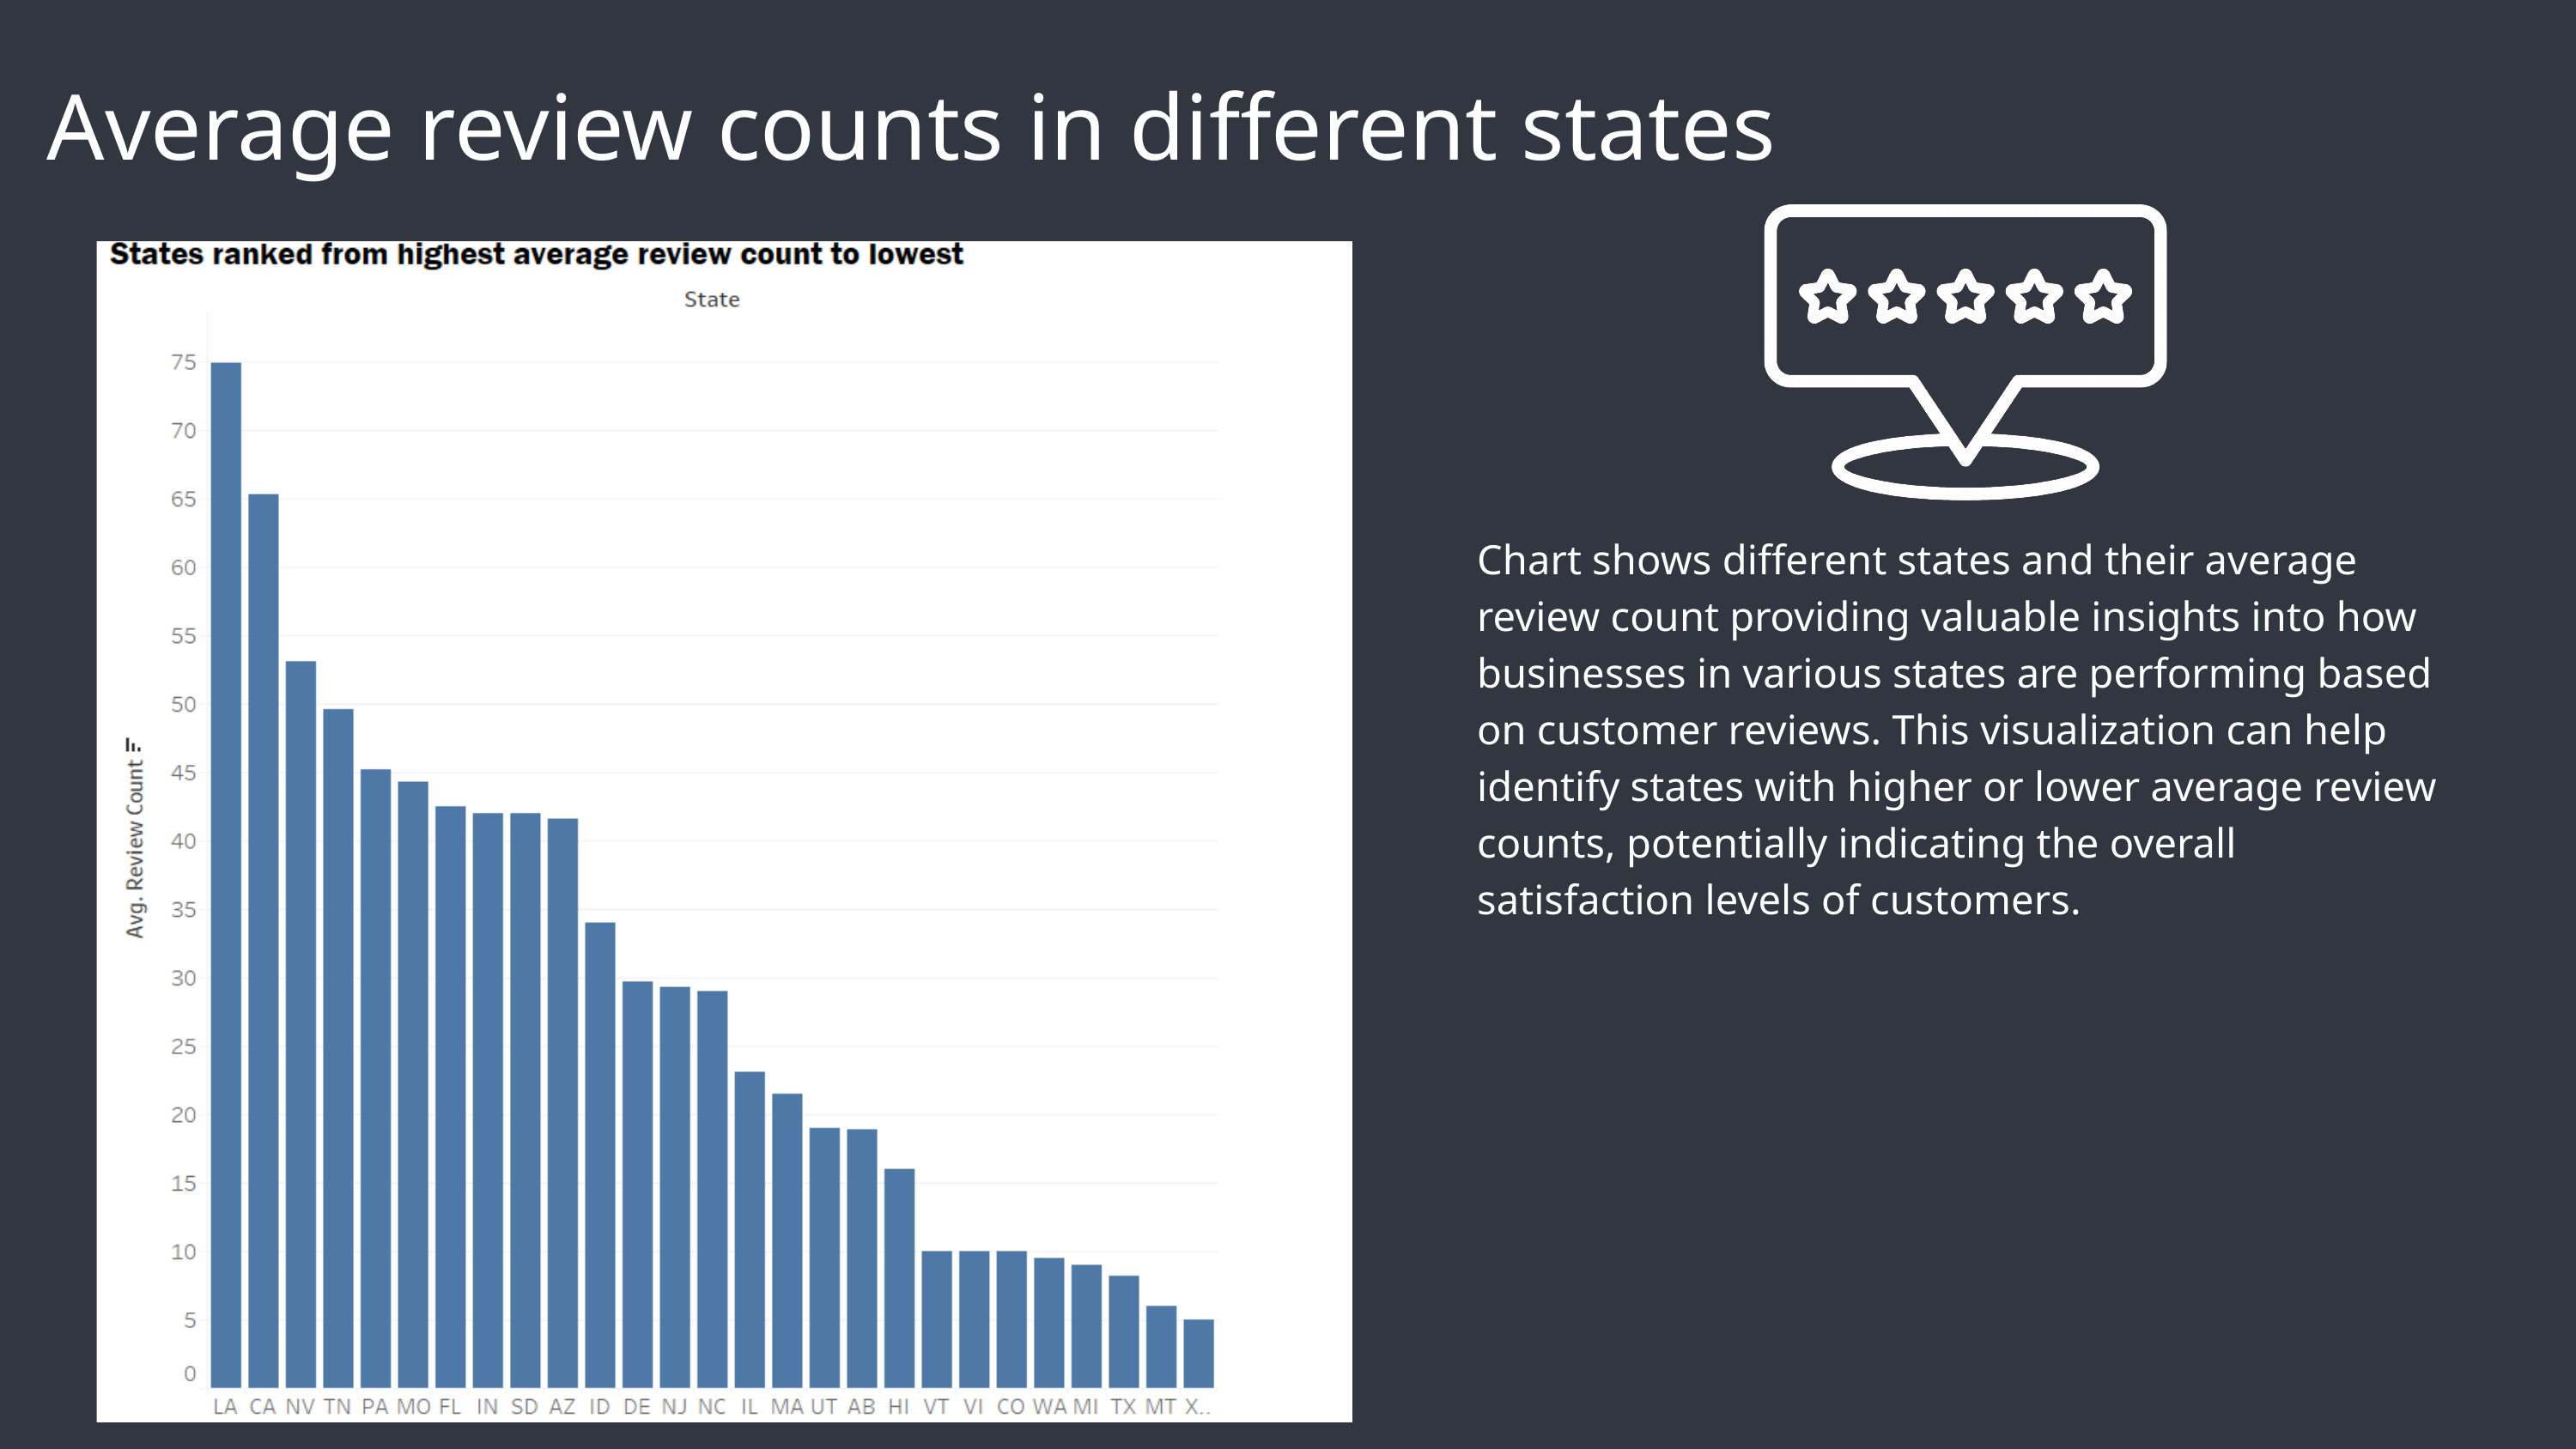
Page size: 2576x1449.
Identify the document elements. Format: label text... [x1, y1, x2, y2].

text_box Average review counts in different states [46, 51, 1953, 179]
text_box Chart shows different states and their average review count providing valuable insights into how businesses in various states are performing based on customer reviews. This visualization can help identify states with higher or lower average review counts, potentially indicating the overall satisfaction levels of customers. [1477, 526, 2454, 924]
text_box [1764, 204, 2167, 500]
text_box [96, 241, 1353, 1422]
